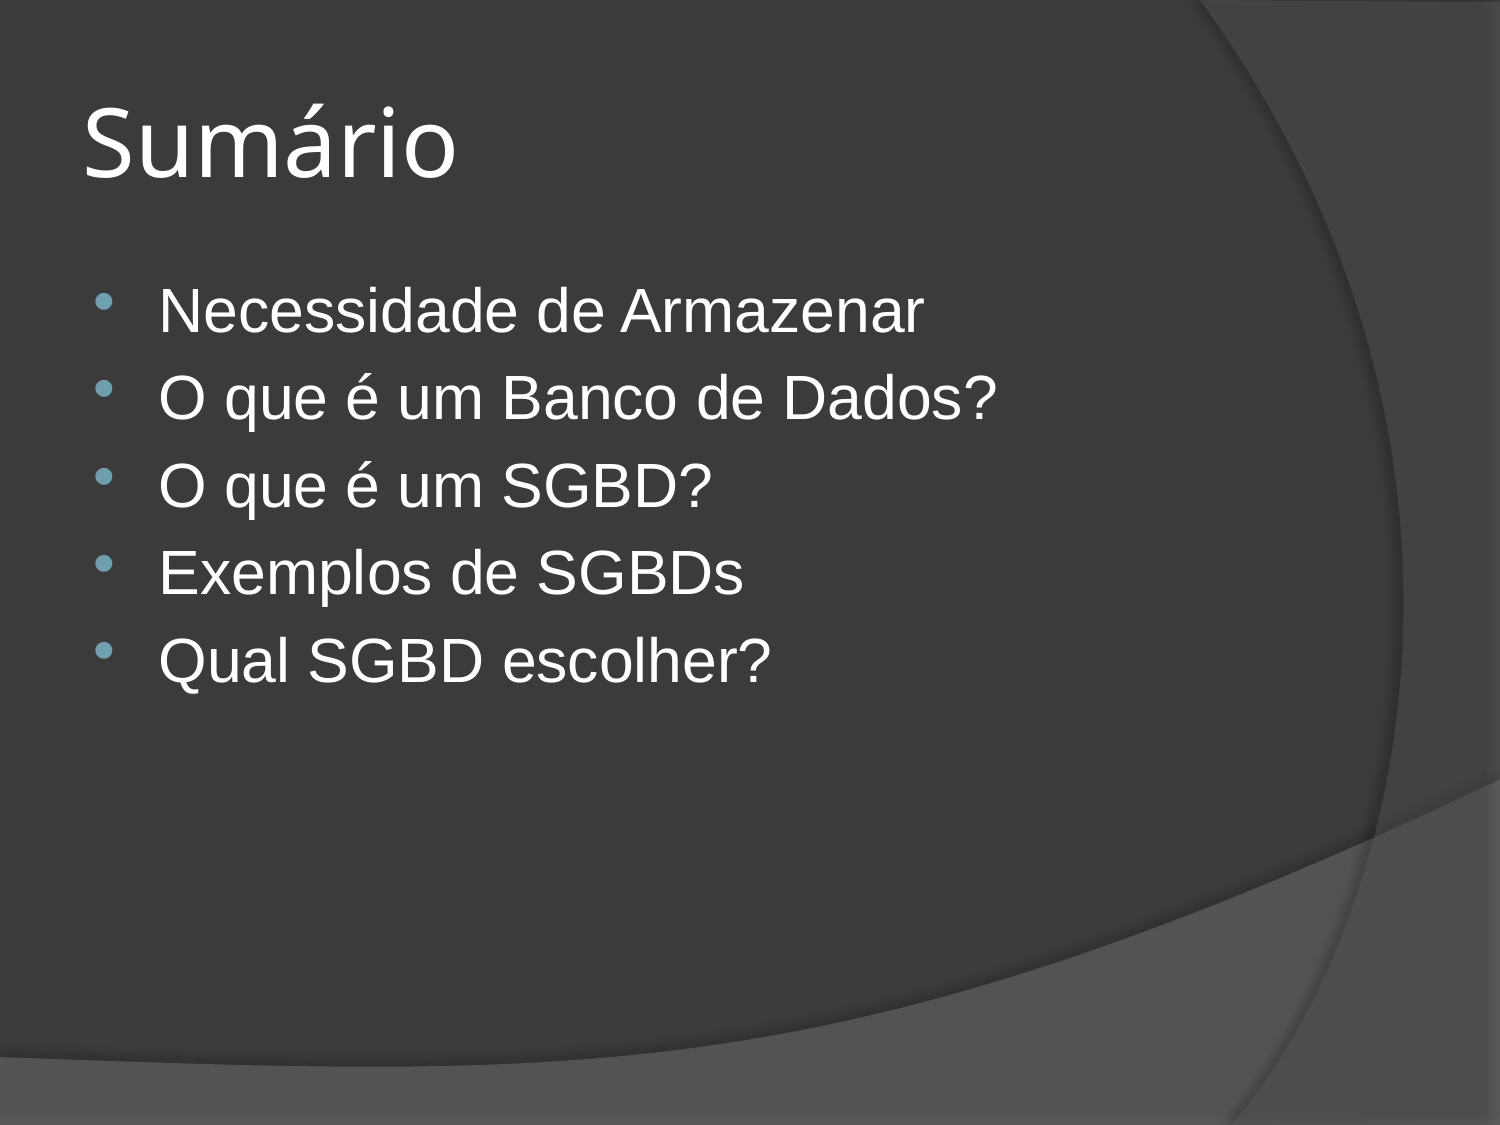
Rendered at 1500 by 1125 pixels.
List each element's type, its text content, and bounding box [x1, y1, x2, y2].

list Necessidade de Armazenar O que é um Banco de Dados? O que é um SGBD? Exemplos de SGBDs Qual SGBD escolher? [75, 262, 1300, 1005]
title Sumário [75, 45, 1300, 233]
